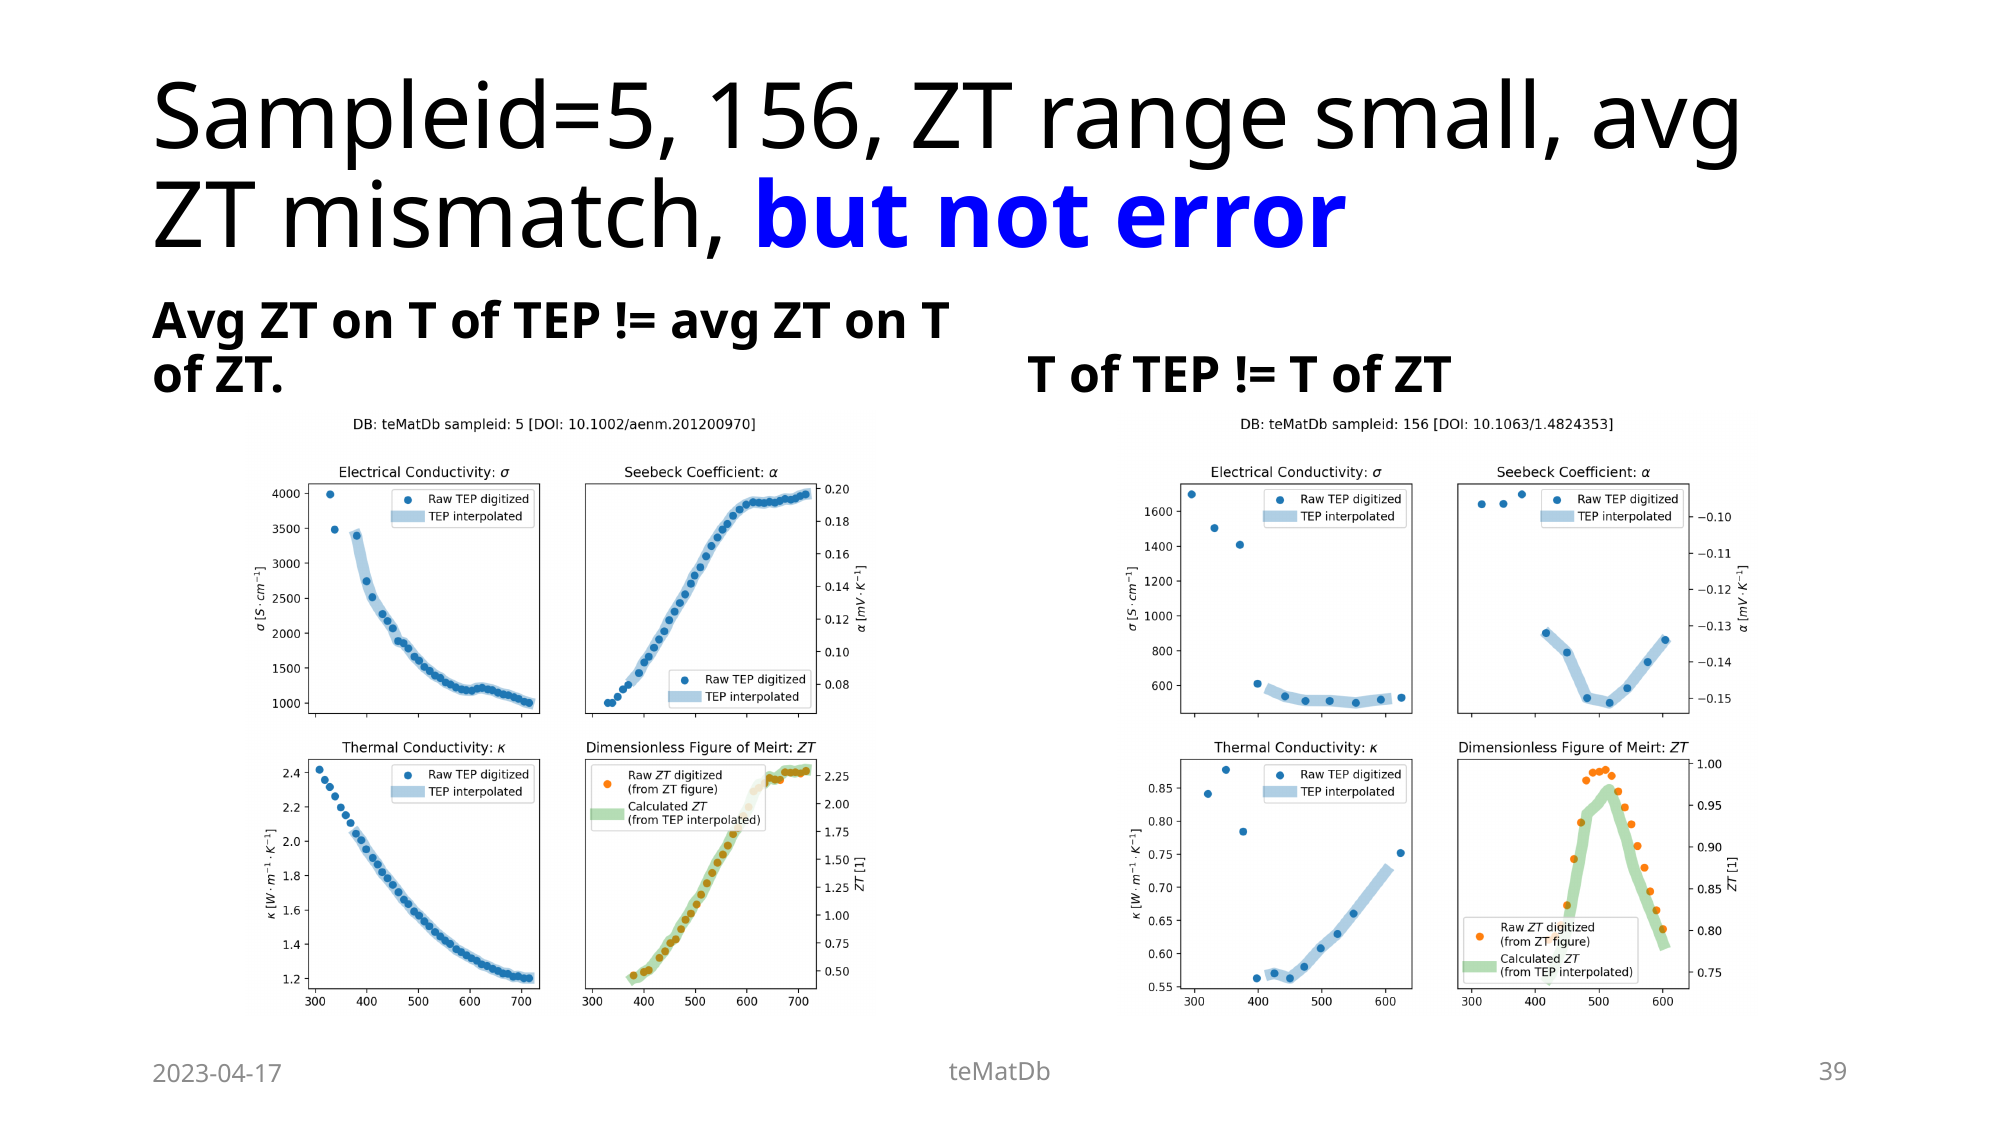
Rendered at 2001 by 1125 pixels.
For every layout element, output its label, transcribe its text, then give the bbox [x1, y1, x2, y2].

list T of TEP != T of ZT [1012, 275, 1863, 411]
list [245, 410, 876, 1016]
list Avg ZT on T of TEP != avg ZT on T of ZT. [137, 275, 984, 411]
title Sampleid=5, 156, ZT range small, avg ZT mismatch, but not error [137, 59, 1863, 278]
footer teMatDb [662, 1042, 1338, 1103]
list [1117, 410, 1758, 1016]
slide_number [137, 1042, 588, 1103]
slide_number 39 [1412, 1042, 1863, 1103]
